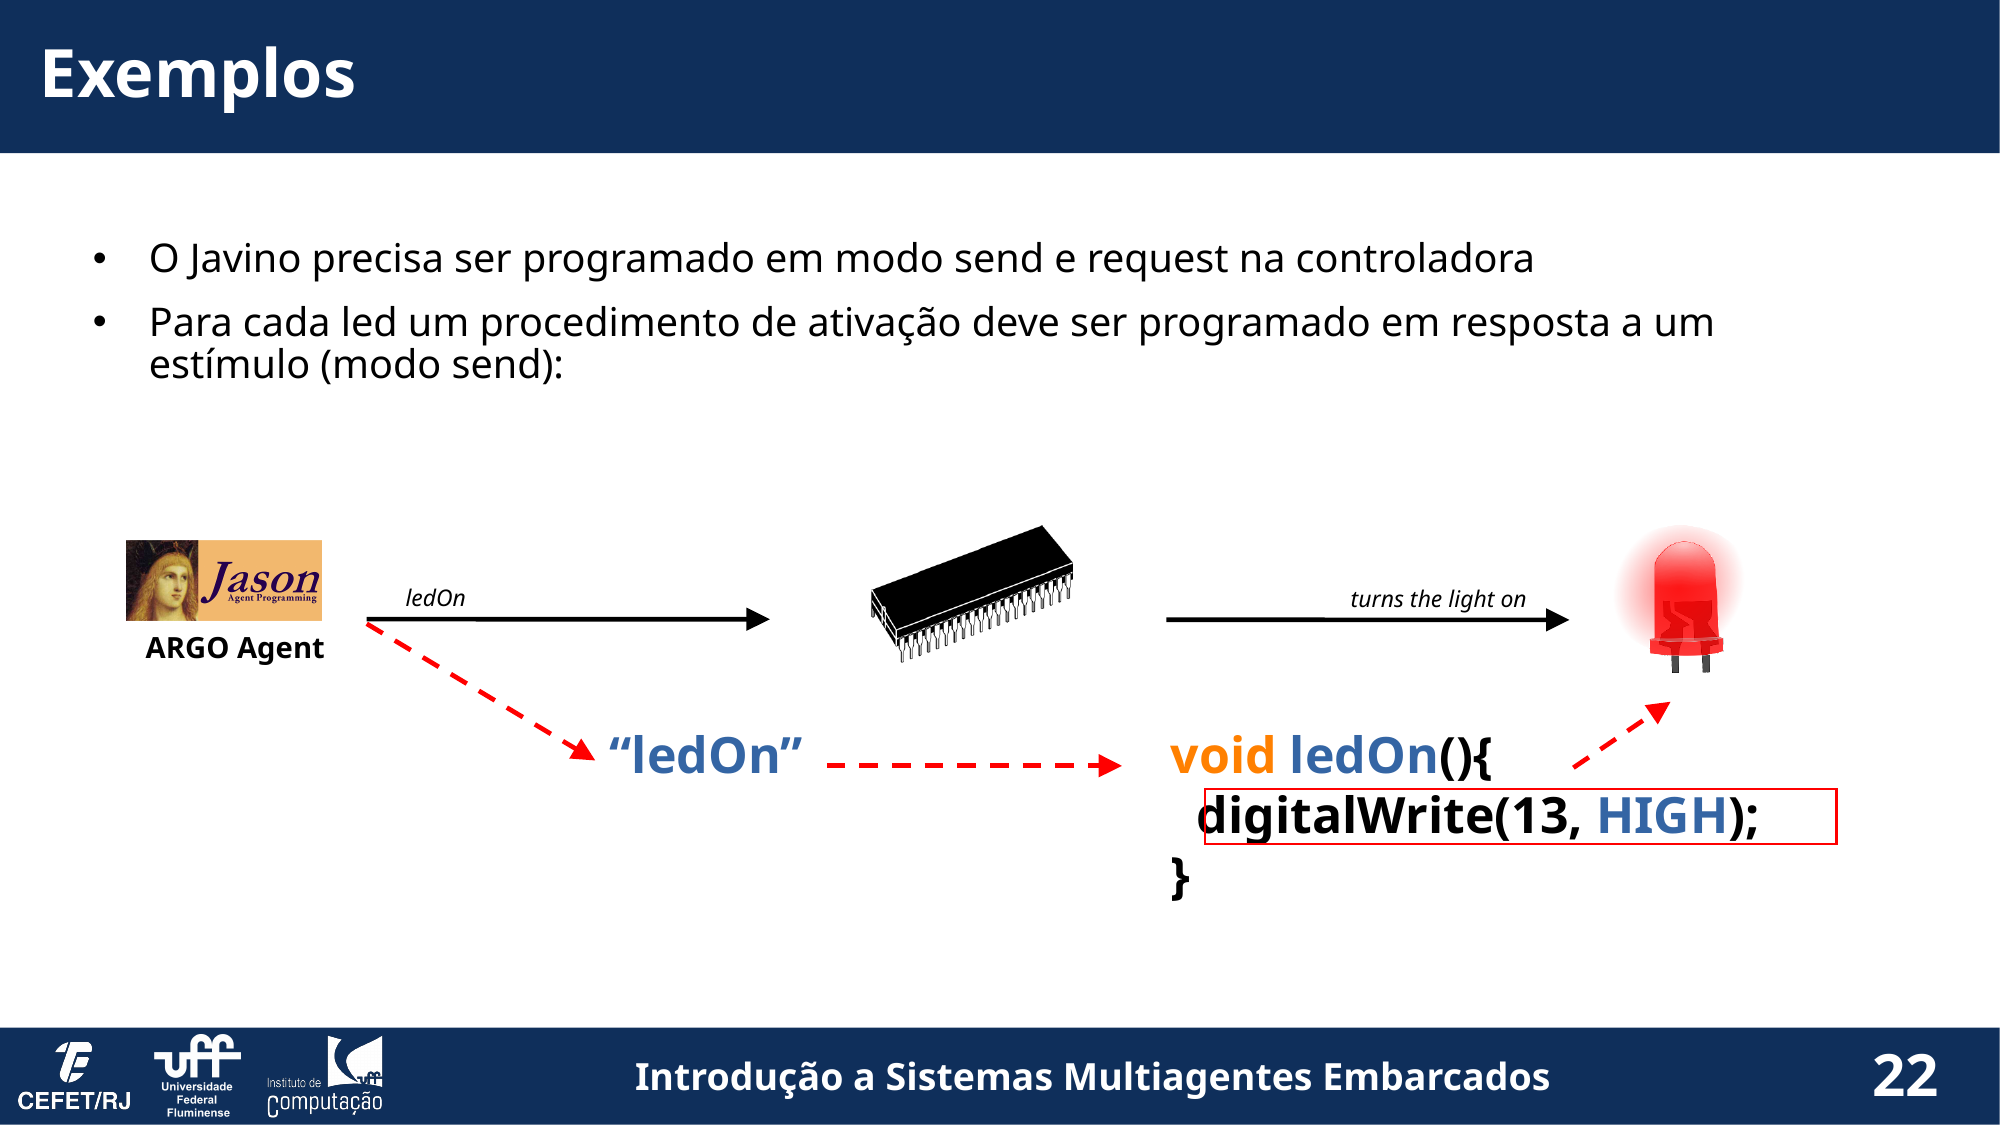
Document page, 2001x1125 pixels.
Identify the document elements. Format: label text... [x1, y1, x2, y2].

picture [125, 540, 322, 621]
text_box [1529, 615, 1570, 631]
picture [1605, 525, 1755, 673]
text_box [366, 608, 770, 630]
text_box ledOn [378, 576, 493, 619]
picture [153, 1033, 242, 1122]
picture [870, 525, 1073, 663]
text_box [1101, 755, 1122, 777]
text_box ARGO Agent [110, 622, 361, 672]
text_box “ledOn” [594, 716, 863, 798]
text_box turns the light on [1316, 576, 1561, 620]
text_box [1204, 788, 1837, 845]
text_box Exemplos [25, 23, 2000, 119]
picture [18, 1021, 130, 1125]
text_box void ledOn(){ digitalWrite(13, HIGH); } [1155, 716, 1979, 1004]
picture [265, 1033, 384, 1118]
text_box [1573, 701, 1671, 768]
text_box [366, 623, 594, 761]
text_box O Javino precisa ser programado em modo send e request na controladora Para cada led um procedimento de ativação deve ser programado em resposta a um estímulo (modo send): [78, 231, 1833, 1006]
